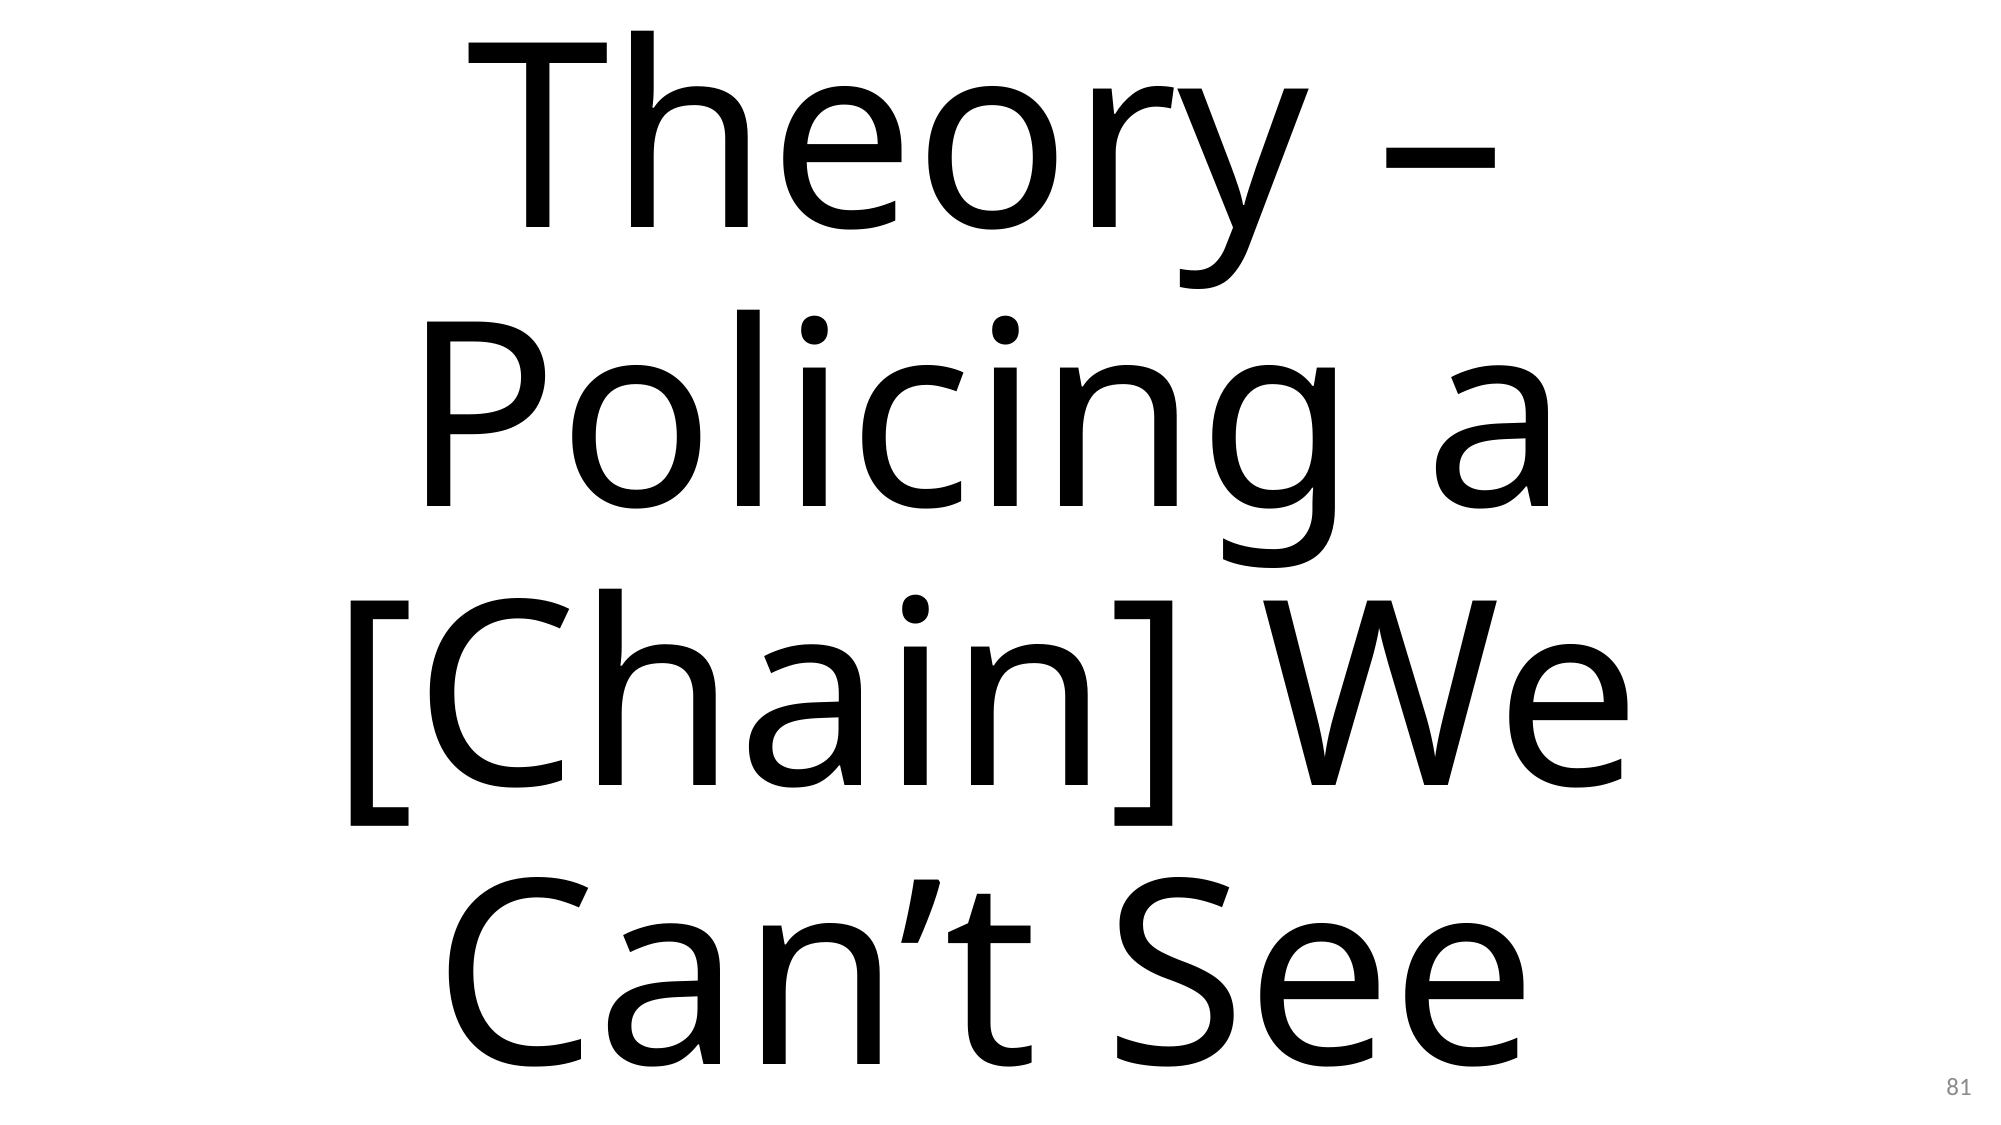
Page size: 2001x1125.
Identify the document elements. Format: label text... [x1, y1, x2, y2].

slide_number 81 [1915, 1055, 1987, 1116]
title Theory – Policing a [Chain] We Can’t See [56, 337, 1916, 788]
